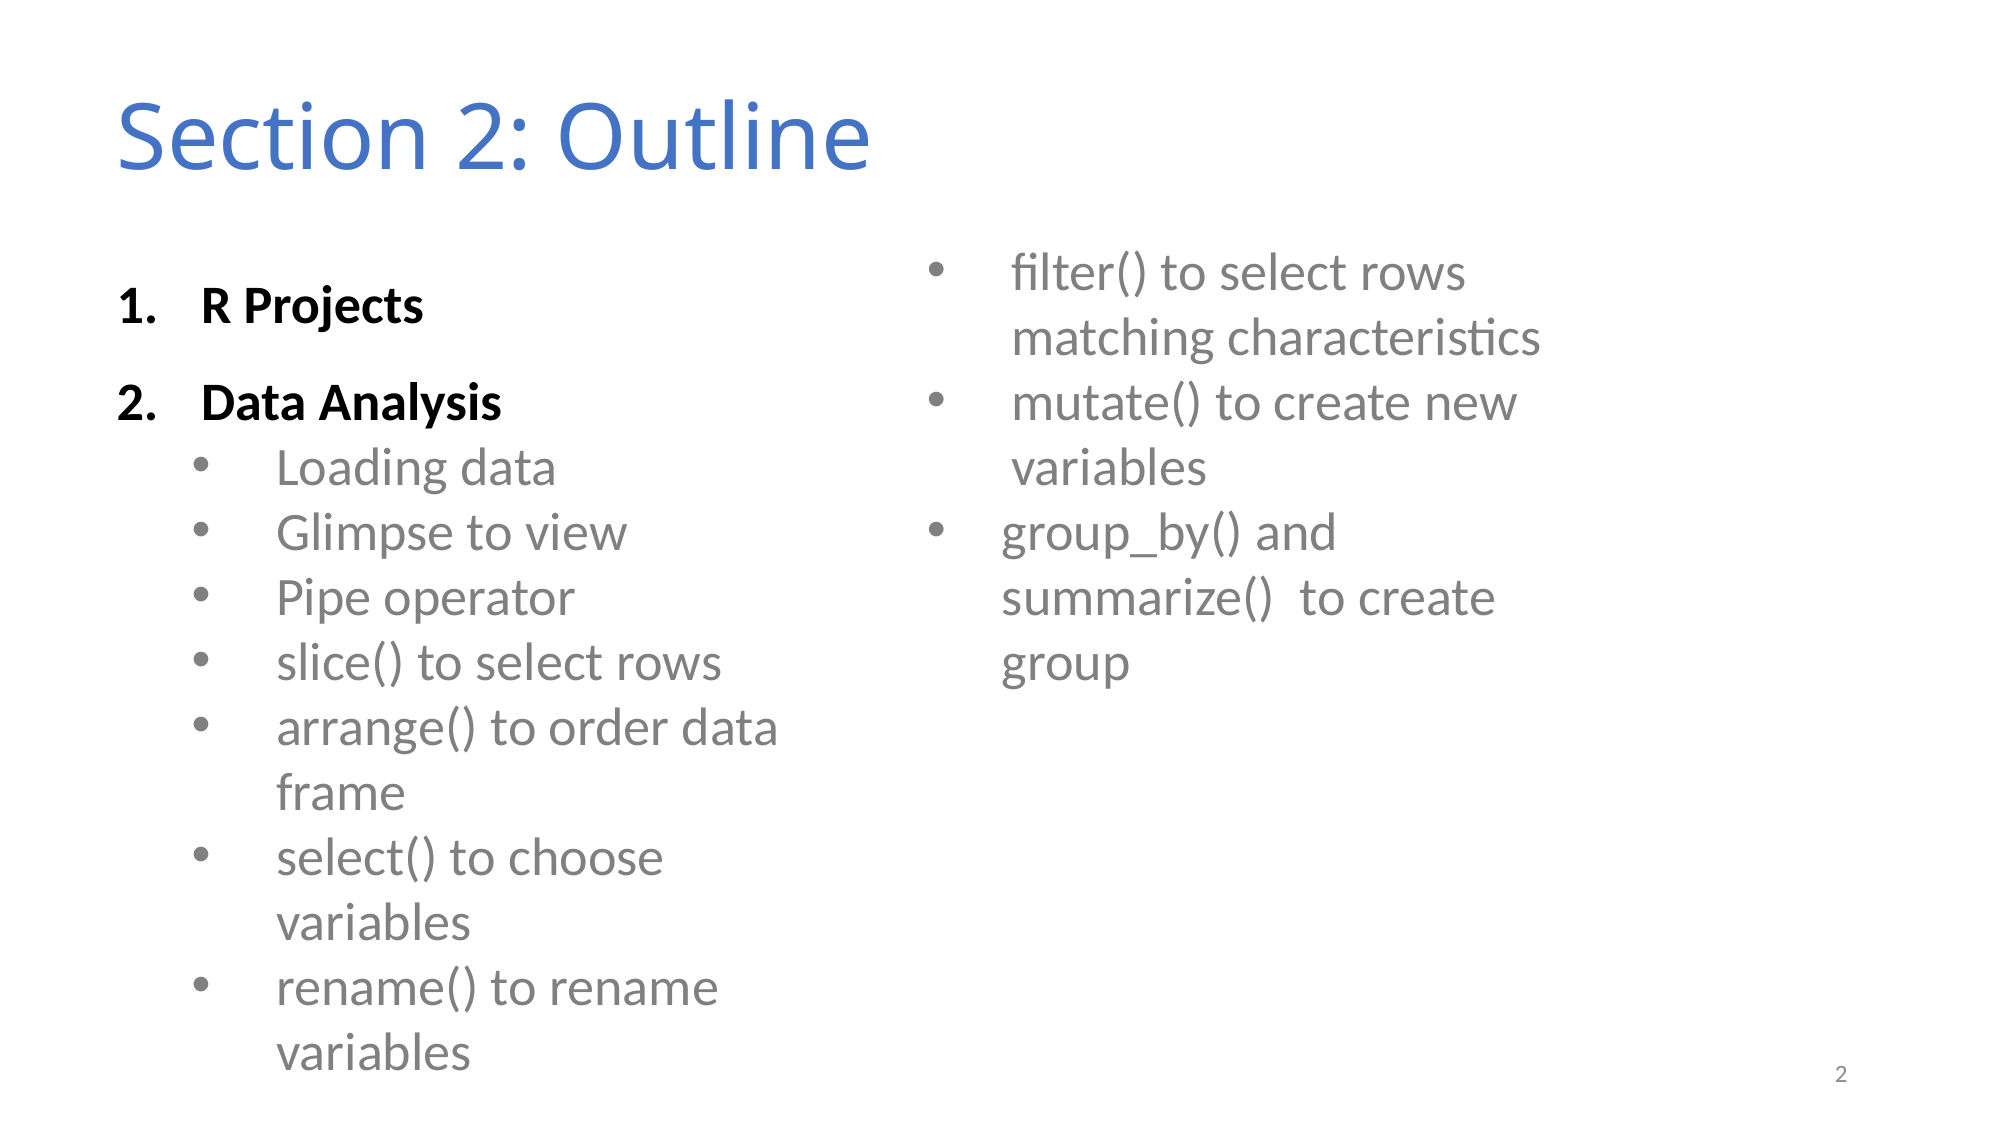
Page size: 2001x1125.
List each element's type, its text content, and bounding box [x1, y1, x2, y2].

text_box R Projects Data Analysis Loading data Glimpse to view Pipe operator slice() to select rows arrange() to order data frame select() to choose variables rename() to rename variables filter() to select rows matching characteristics mutate() to create new variables group_by() and summarize() to create group [101, 229, 1602, 1125]
slide_number 2 [1412, 1042, 1863, 1103]
text_box Section 2: Outline [101, 47, 1602, 229]
